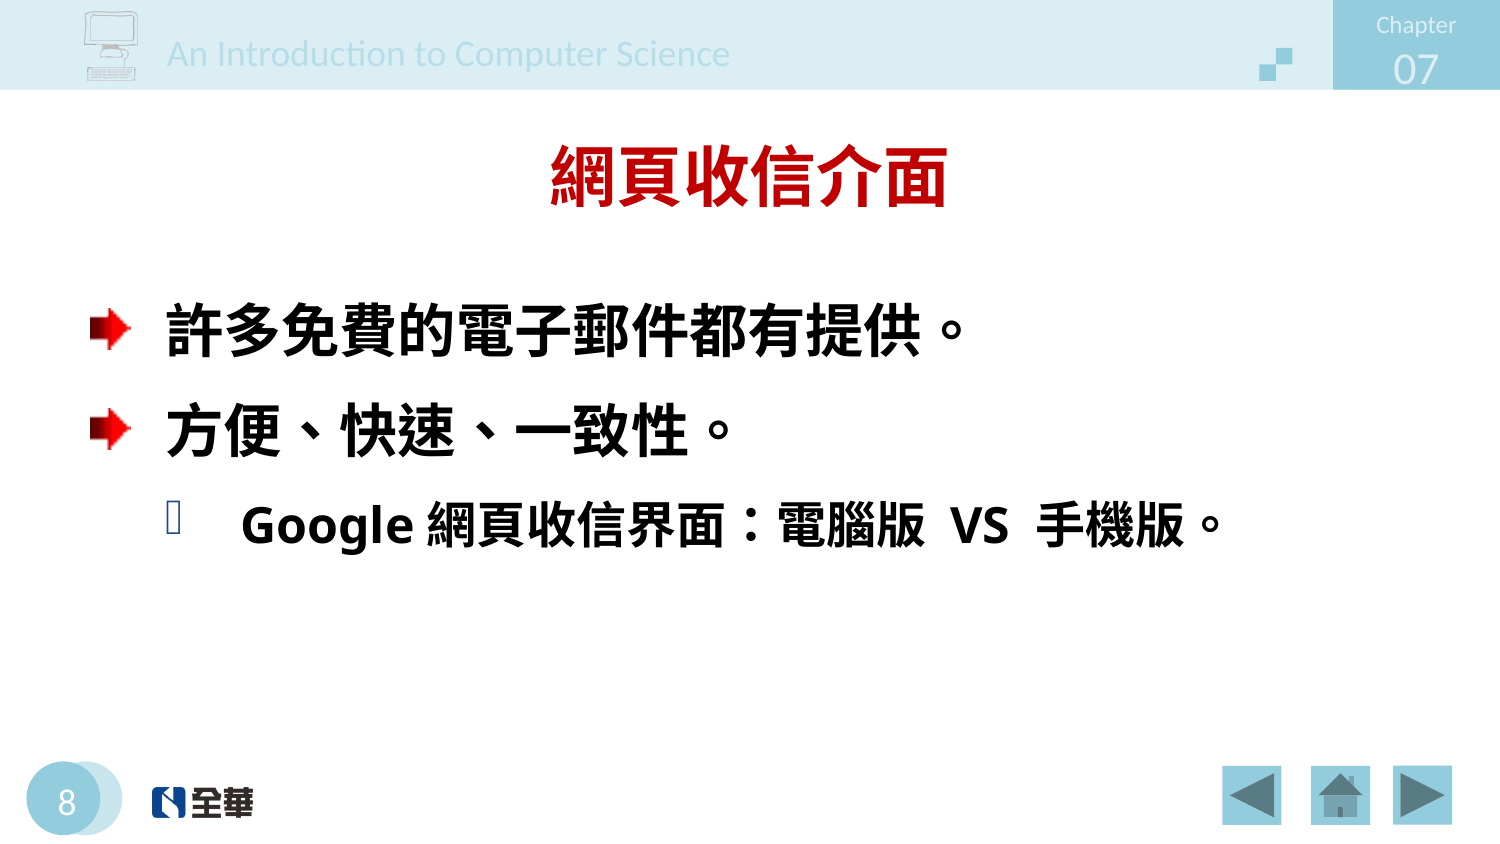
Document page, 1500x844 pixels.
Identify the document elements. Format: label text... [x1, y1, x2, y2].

title 網頁收信介面 [75, 104, 1425, 245]
picture [90, 408, 131, 450]
list 許多免費的電子郵件都有提供。 方便、快速、一致性。 Google網頁收信界面：電腦版 VS 手機版。 [75, 272, 1425, 754]
picture [152, 787, 253, 818]
picture [84, 11, 138, 81]
picture [90, 308, 131, 350]
